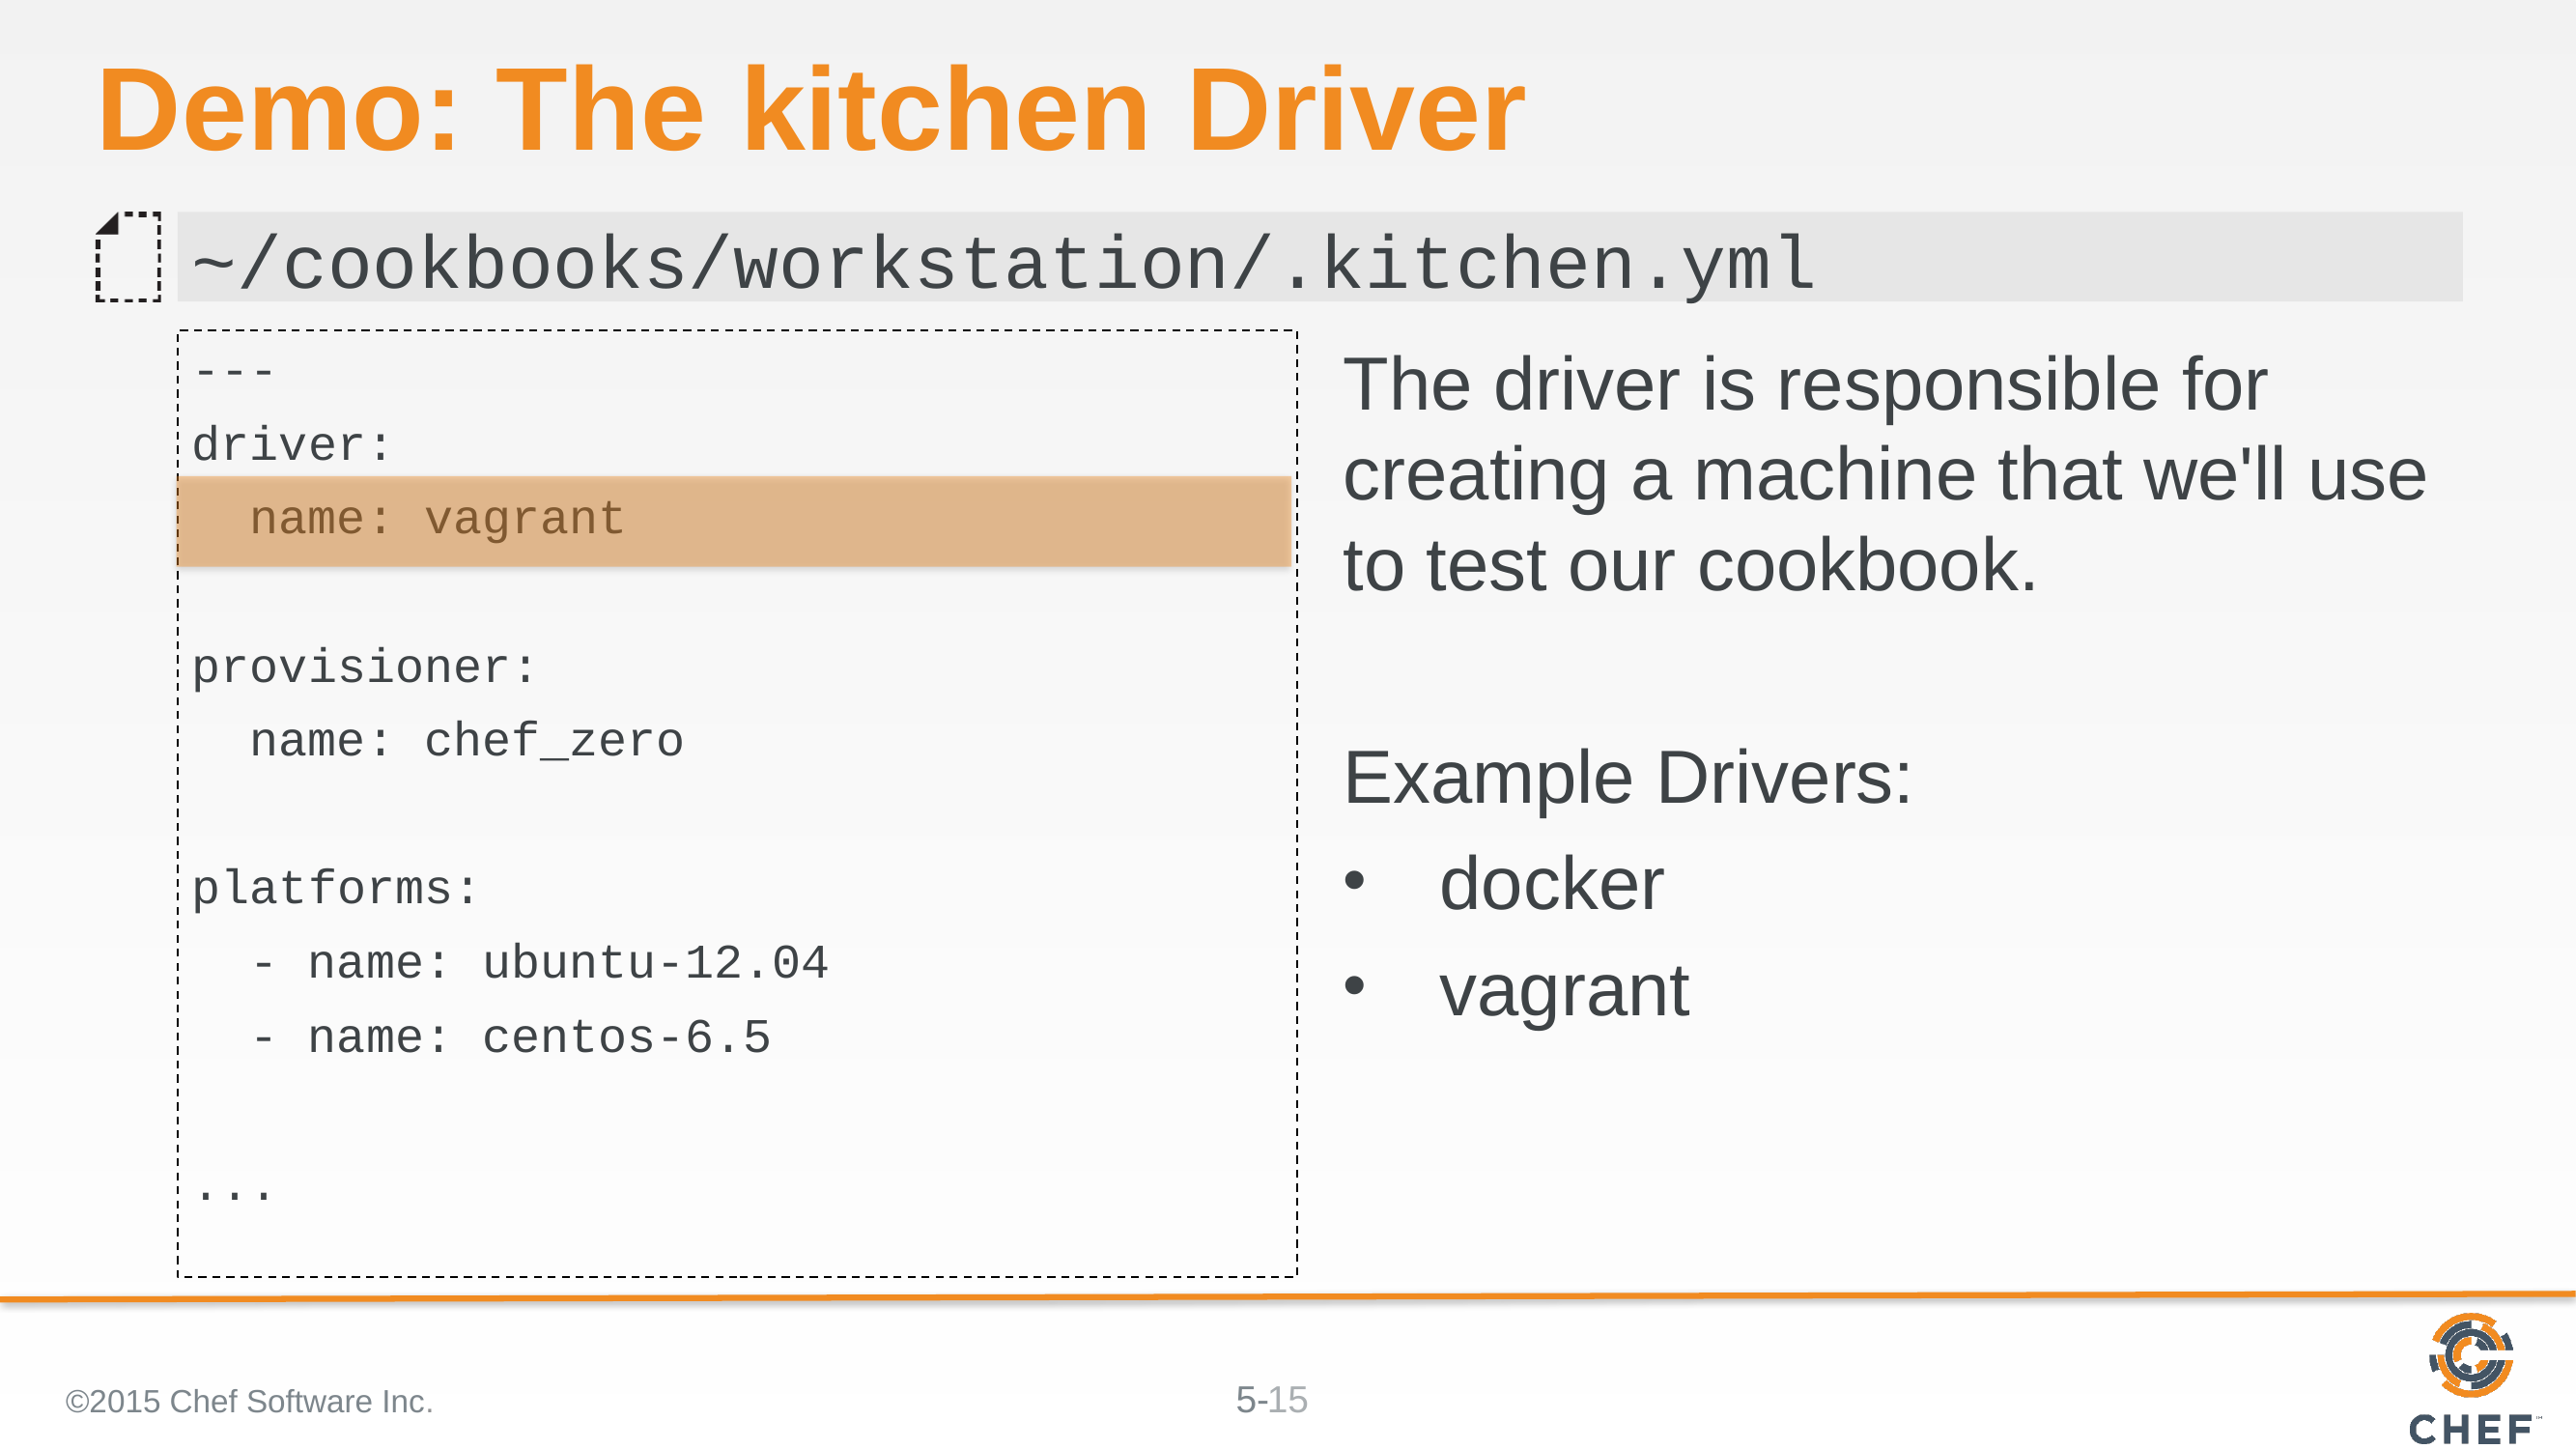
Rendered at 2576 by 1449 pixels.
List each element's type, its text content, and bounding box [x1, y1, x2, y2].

list ~/cookbooks/workstation/.kitchen.yml [177, 212, 2463, 302]
text_box [176, 475, 1292, 567]
picture [2399, 1297, 2550, 1449]
slide_number 15 [998, 1359, 1578, 1437]
list --- driver: name: vagrant provisioner: name: chef_zero platforms: - name: ubuntu-12.04 - name: centos-6.5 ... [177, 329, 1298, 1278]
title Demo: The kitchen Driver [96, 48, 2463, 180]
footer ©2015 Chef Software Inc. [51, 1359, 952, 1440]
list The driver is responsible for creating a machine that we'll use to test our cookbook. Example Drivers: docker vagrant [1343, 334, 2463, 1279]
